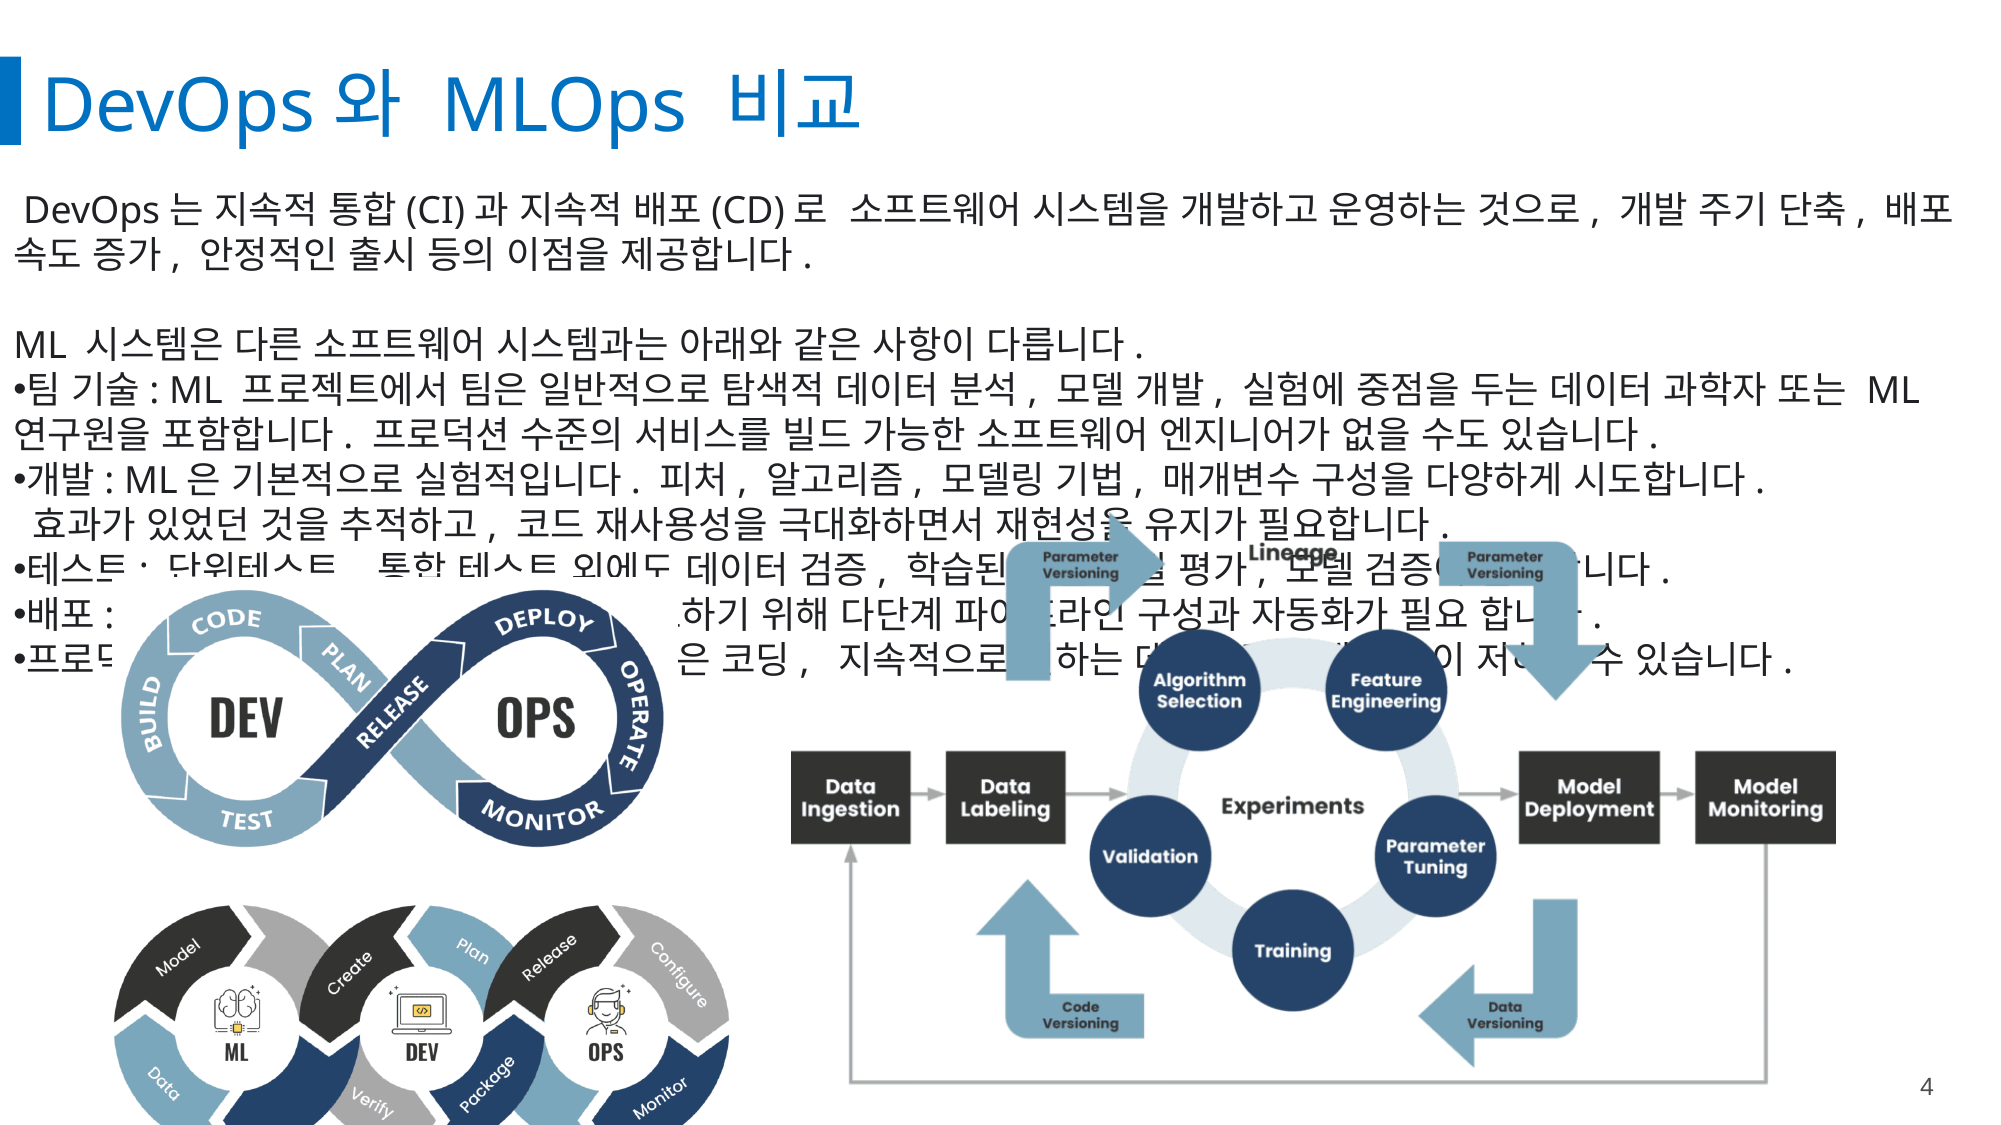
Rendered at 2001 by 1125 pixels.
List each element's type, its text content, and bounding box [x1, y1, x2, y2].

text_box DevOps와 MLOps 비교 [26, 59, 2000, 149]
text_box [0, 55, 22, 146]
picture [112, 577, 678, 858]
picture [791, 496, 1836, 1111]
picture [89, 905, 735, 1125]
text_box DevOps는 지속적 통합(CI)과 지속적 배포(CD)로 소프트웨어 시스템을 개발하고 운영하는 것으로, 개발 주기 단축, 배포 속도 증가, 안정적인 출시 등의 이점을 제공합니다. ML 시스템은 다른 소프트웨어 시스템과는 아래와 같은 사항이 다릅니다. 팀 기술: ML 프로젝트에서 팀은 일반적으로 탐색적 데이터 분석, 모델 개발, 실험에 중점을 두는 데이터 과학자 또는 ML 연구원을 포함합니다. 프로덕션 수준의 서비스를 빌드 가능한 소프트웨어 엔지니어가 없을 수도 있습니다. 개발: ML은 기본적으로 실험적입니다. 피처, 알고리즘, 모델링 기법, 매개변수 구성을 다양하게 시도합니다. 효과가 있었던 것을 추적하고, 코드 재사용성을 극대화하면서 재현성을 유지가 필요합니다. 테스트: 단위테스트, 통합 테스트 외에도 데이터 검증, 학습된 모델 품질 평가, 모델 검증이 필요합니다. 배포: 모델을 자동으로 재학습시키고 배포하기 위해 다단계 파이프라인 구성과 자동화가 필요 합니다. 프로덕션: ML 모델 성능은 최적화되지 않은 코딩, 지속적으로 변하는 데이터로 인해 성능이 저하될 수 있습니다. [0, 178, 2000, 734]
